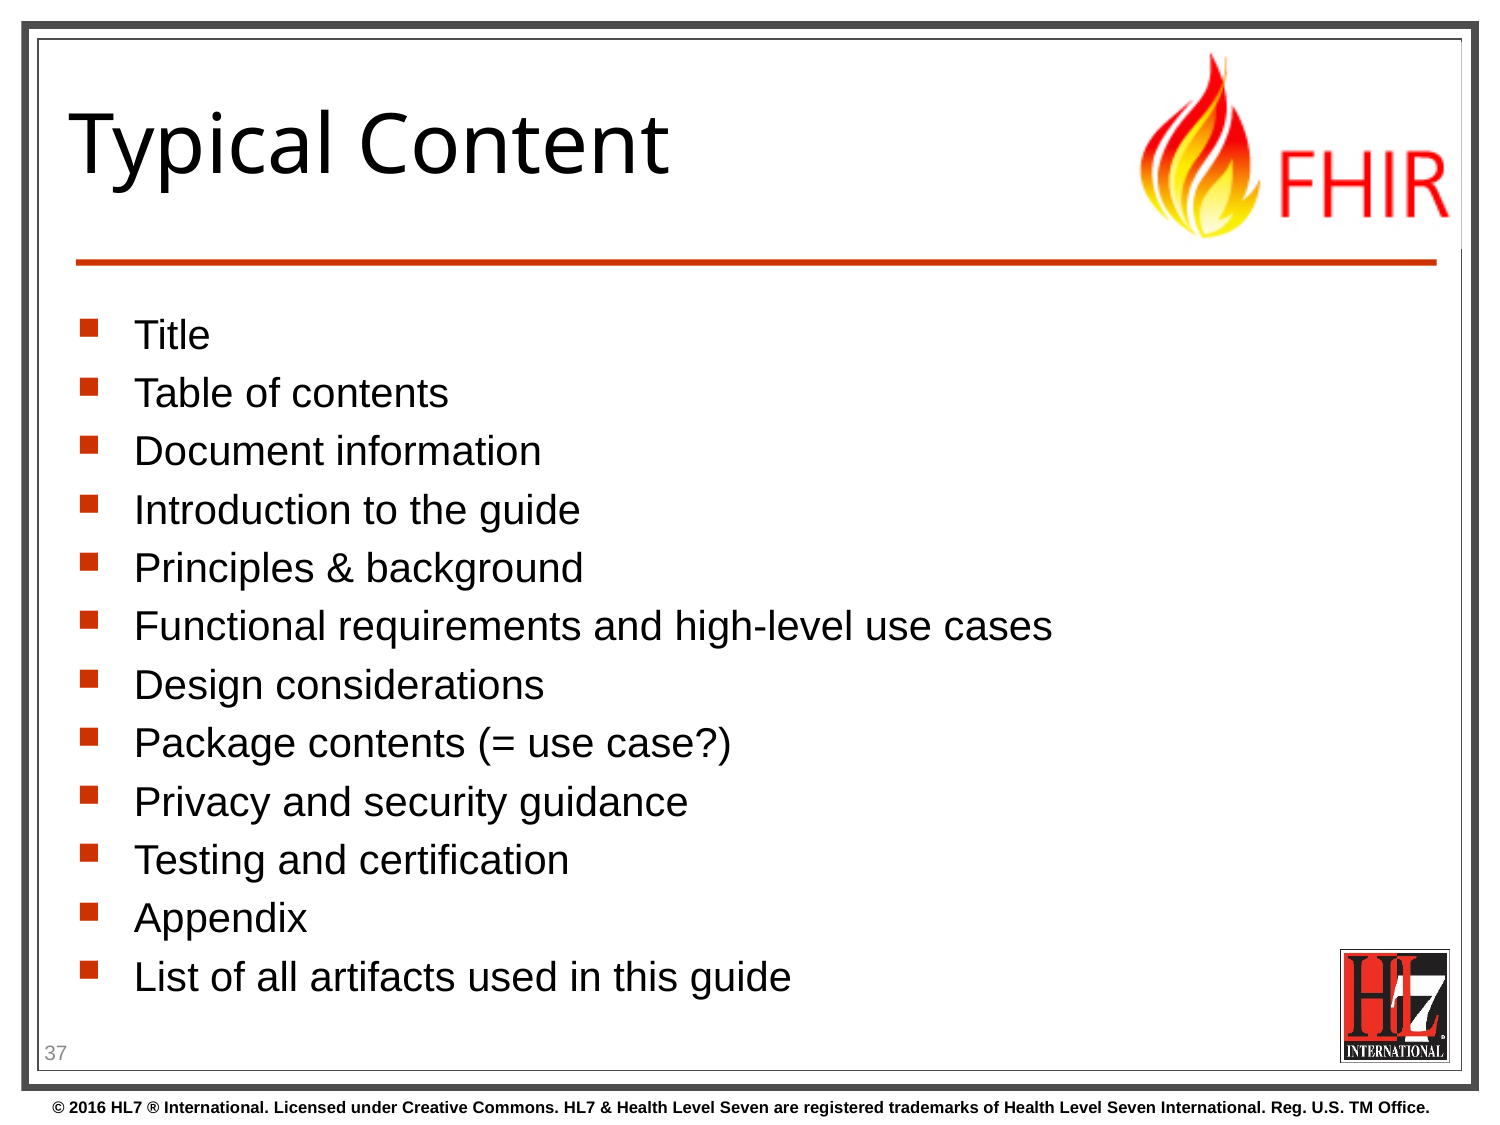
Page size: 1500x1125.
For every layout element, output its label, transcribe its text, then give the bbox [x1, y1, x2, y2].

list Title Table of contents Document information Introduction to the guide Principles & background Functional requirements and high-level use cases Design considerations Package contents (= use case?) Privacy and security guidance Testing and certification Appendix List of all artifacts used in this guide [62, 299, 1438, 1035]
slide_number 37 [29, 1034, 148, 1071]
title Typical Content [53, 54, 1128, 244]
picture [1128, 42, 1462, 249]
picture [1340, 949, 1450, 1063]
